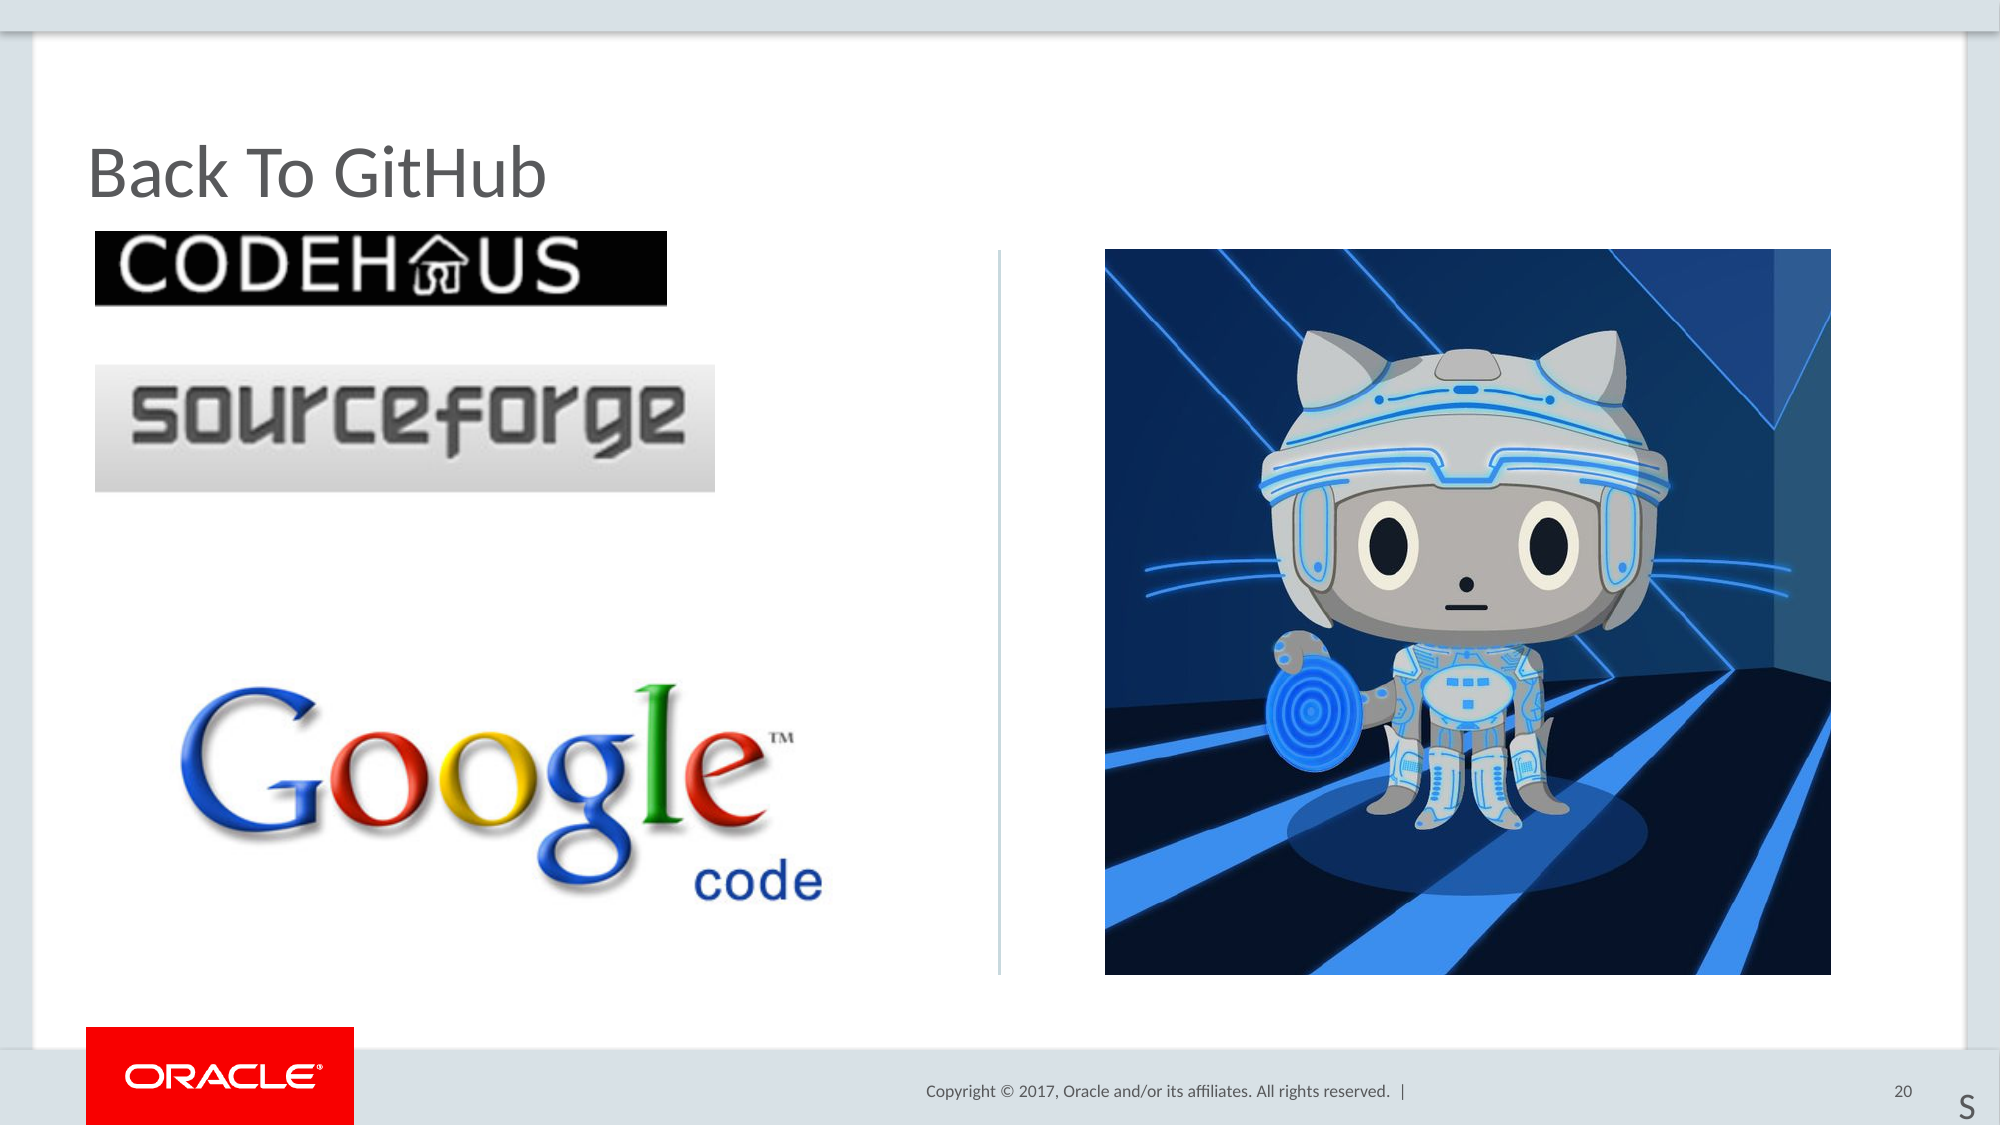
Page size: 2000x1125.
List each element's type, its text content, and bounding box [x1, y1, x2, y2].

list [95, 221, 715, 589]
text_box S [1944, 1075, 2000, 1125]
title Back To GitHub [87, 66, 1913, 213]
picture [86, 1027, 354, 1125]
picture [95, 231, 667, 307]
picture [56, 591, 911, 975]
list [1105, 249, 1832, 976]
slide_number 20 [1857, 1075, 1913, 1106]
